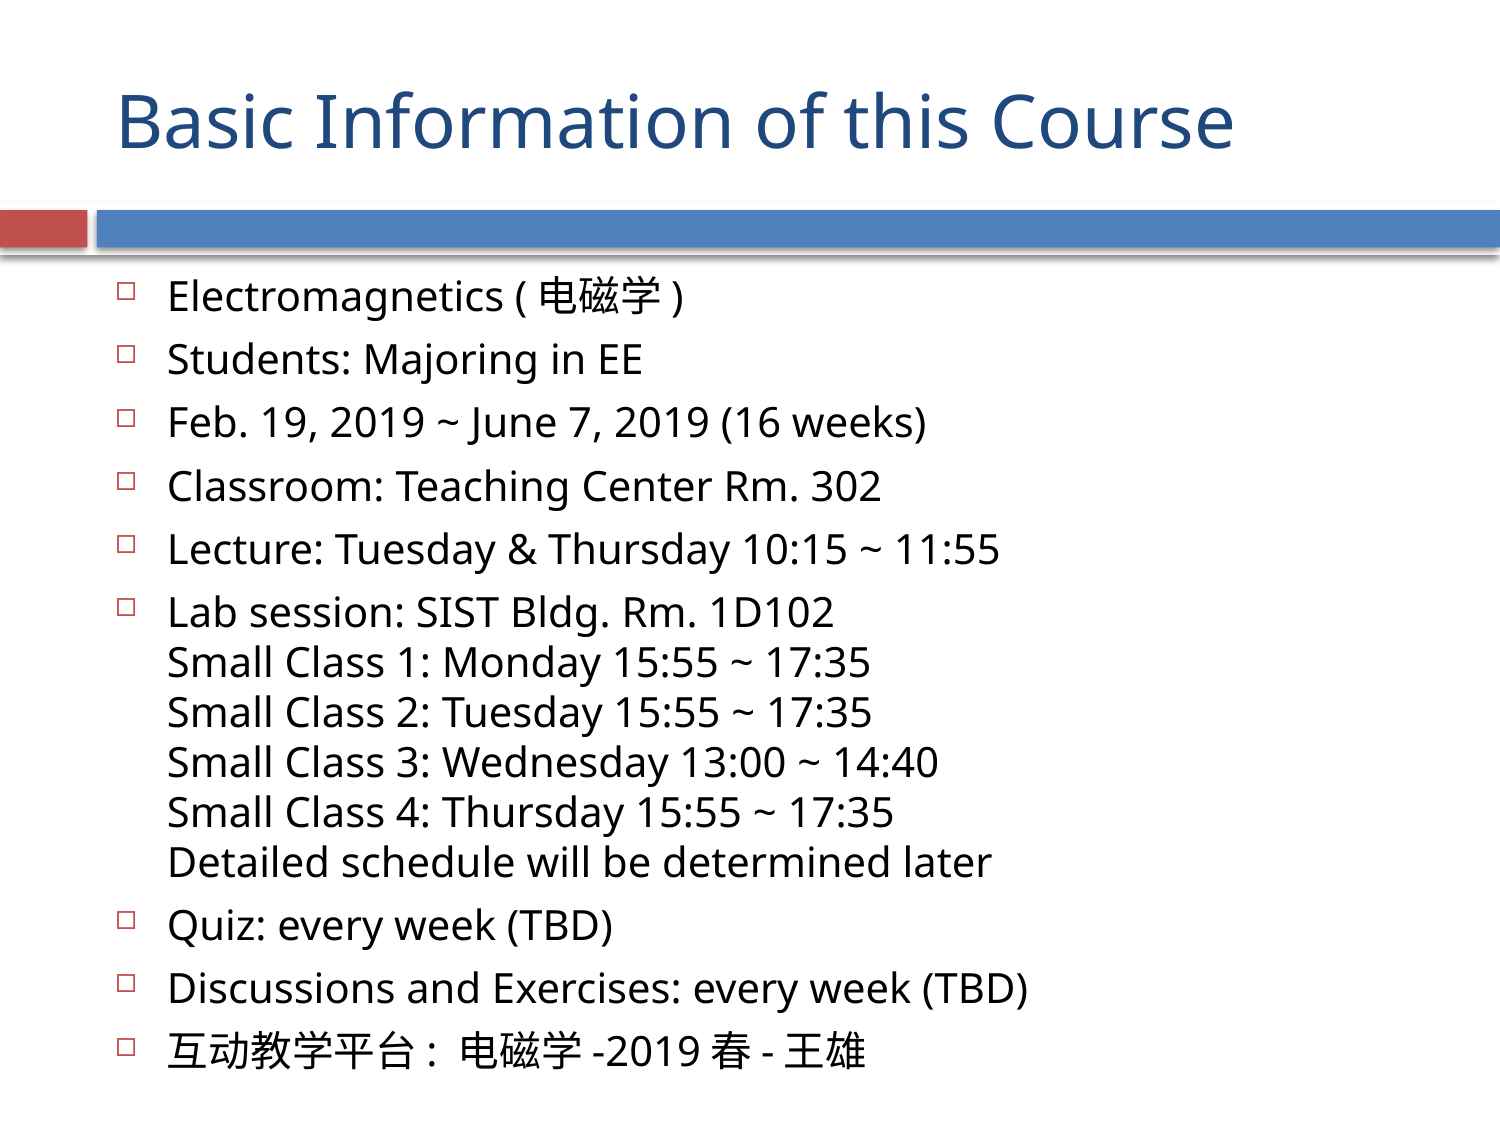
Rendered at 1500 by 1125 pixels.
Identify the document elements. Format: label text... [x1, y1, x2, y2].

title Basic Information of this Course [100, 37, 1438, 200]
list Electromagnetics (电磁学) Students: Majoring in EE Feb. 19, 2019 ~ June 7, 2019 (16 weeks) Classroom: Teaching Center Rm. 302 Lecture: Tuesday & Thursday 10:15 ~ 11:55 Lab session: SIST Bldg. Rm. 1D102 Small Class 1: Monday 15:55 ~ 17:35 Small Class 2: Tuesday 15:55 ~ 17:35 Small Class 3: Wednesday 13:00 ~ 14:40 Small Class 4: Thursday 15:55 ~ 17:35 Detailed schedule will be determined later Quiz: every week (TBD) Discussions and Exercises: every week (TBD) 互动教学平台: 电磁学-2019春-王雄 [100, 262, 1438, 1088]
